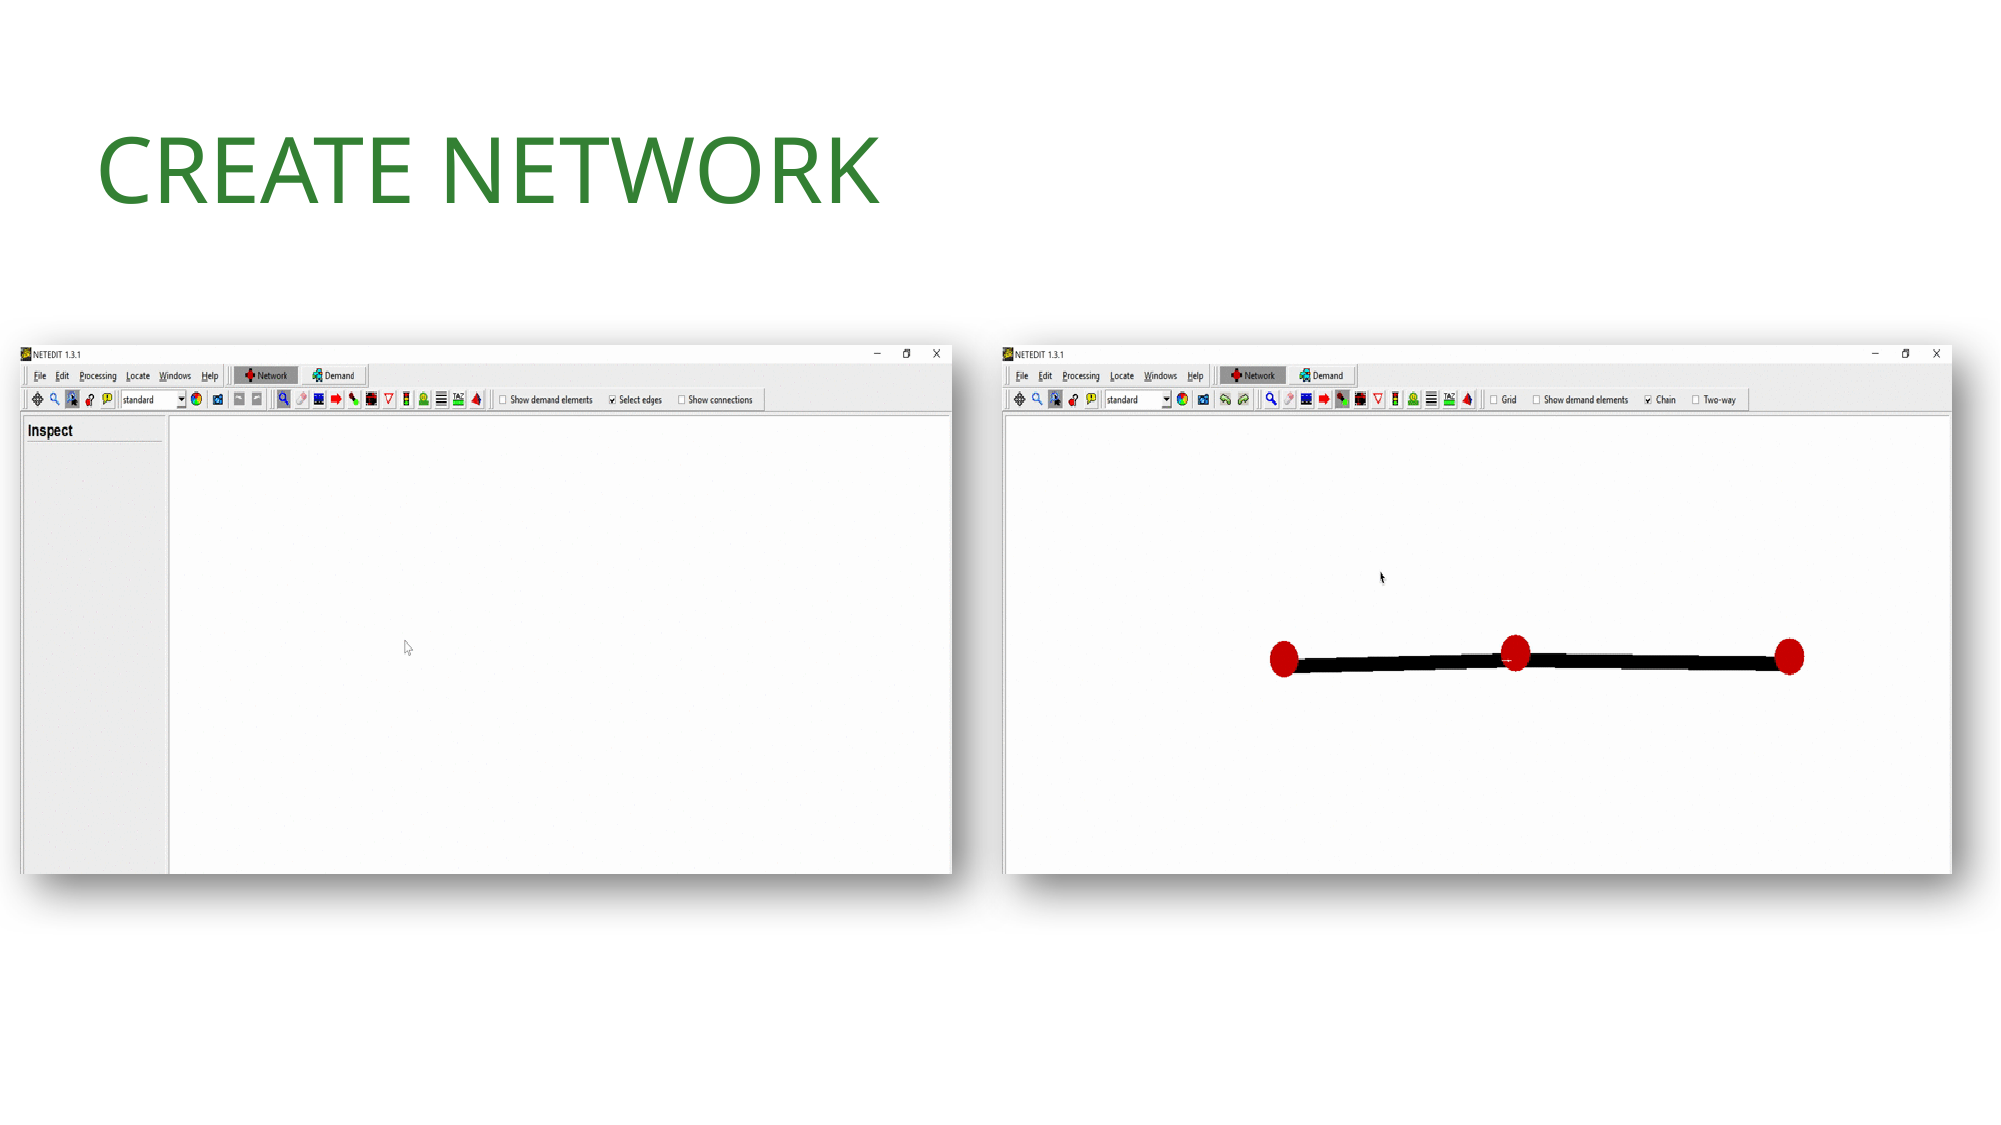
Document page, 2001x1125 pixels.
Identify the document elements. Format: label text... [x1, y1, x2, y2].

title CREATE NETWORK [80, 87, 952, 261]
picture [1002, 345, 1952, 874]
picture [20, 345, 952, 874]
